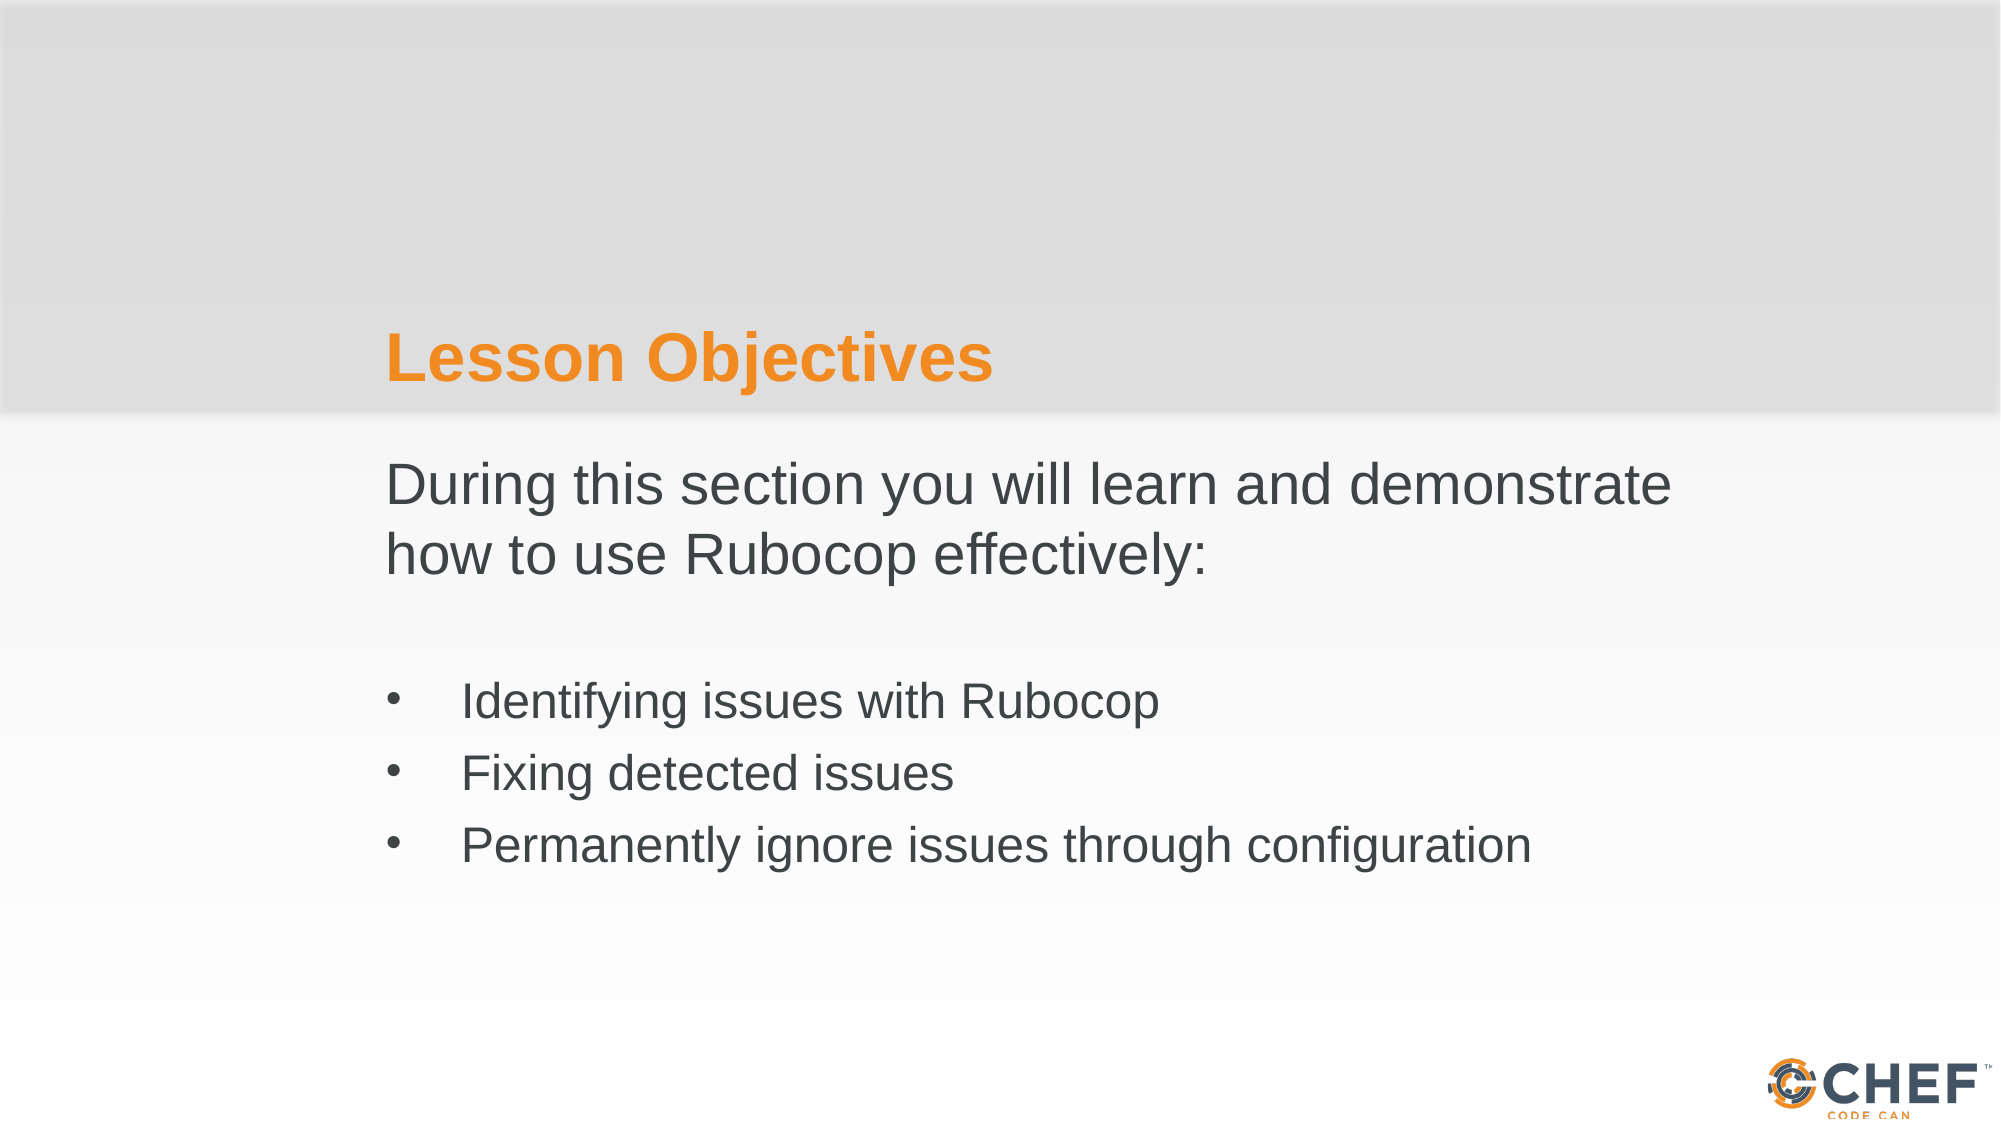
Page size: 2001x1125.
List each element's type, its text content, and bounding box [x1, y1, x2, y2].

subtitle During this section you will learn and demonstrate how to use Rubocop effectively: Identifying issues with Rubocop Fixing detected issues Permanently ignore issues through configuration [370, 431, 1721, 890]
title Lesson Objectives [370, 307, 1721, 412]
